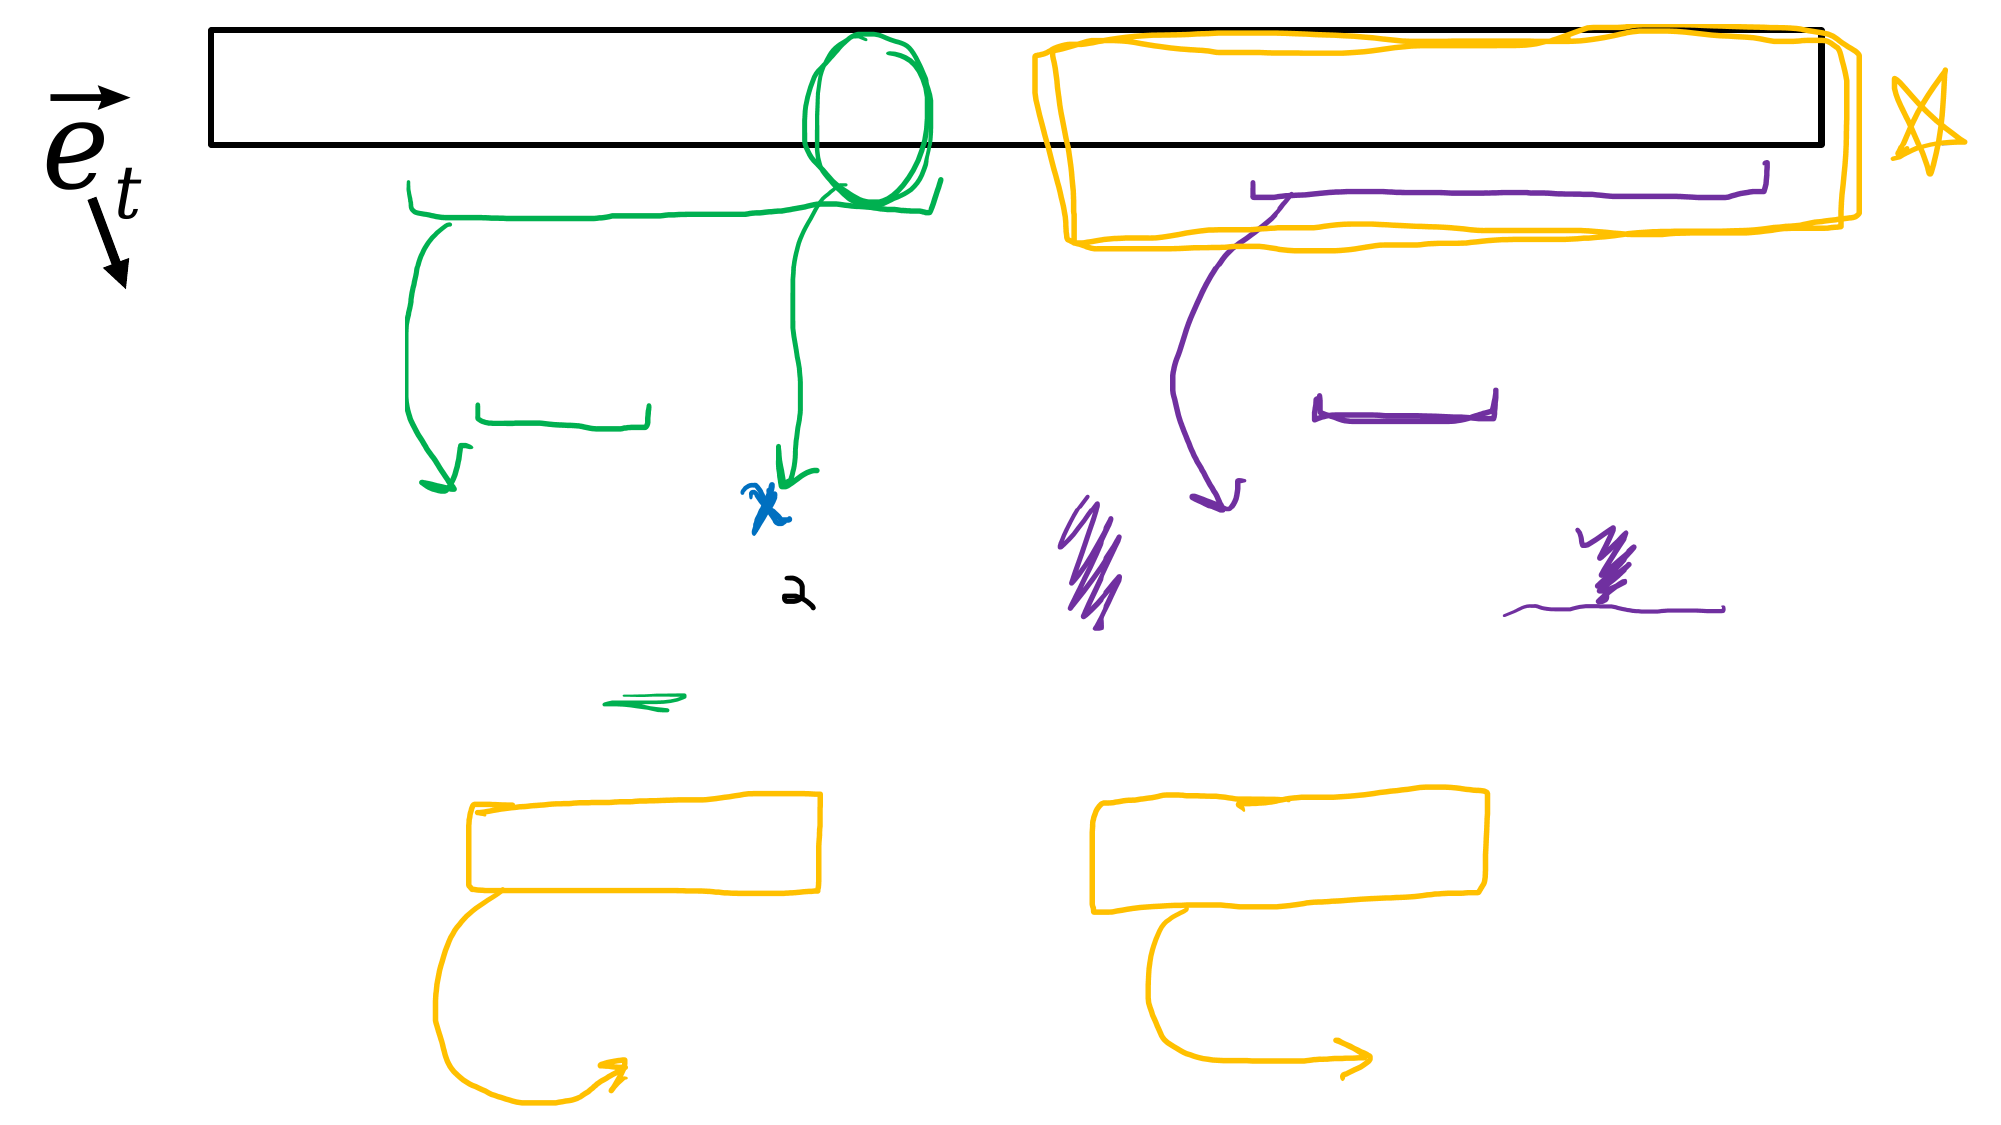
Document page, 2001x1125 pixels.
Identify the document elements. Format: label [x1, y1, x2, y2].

picture [405, 24, 1976, 1114]
text_box [42, 79, 145, 290]
